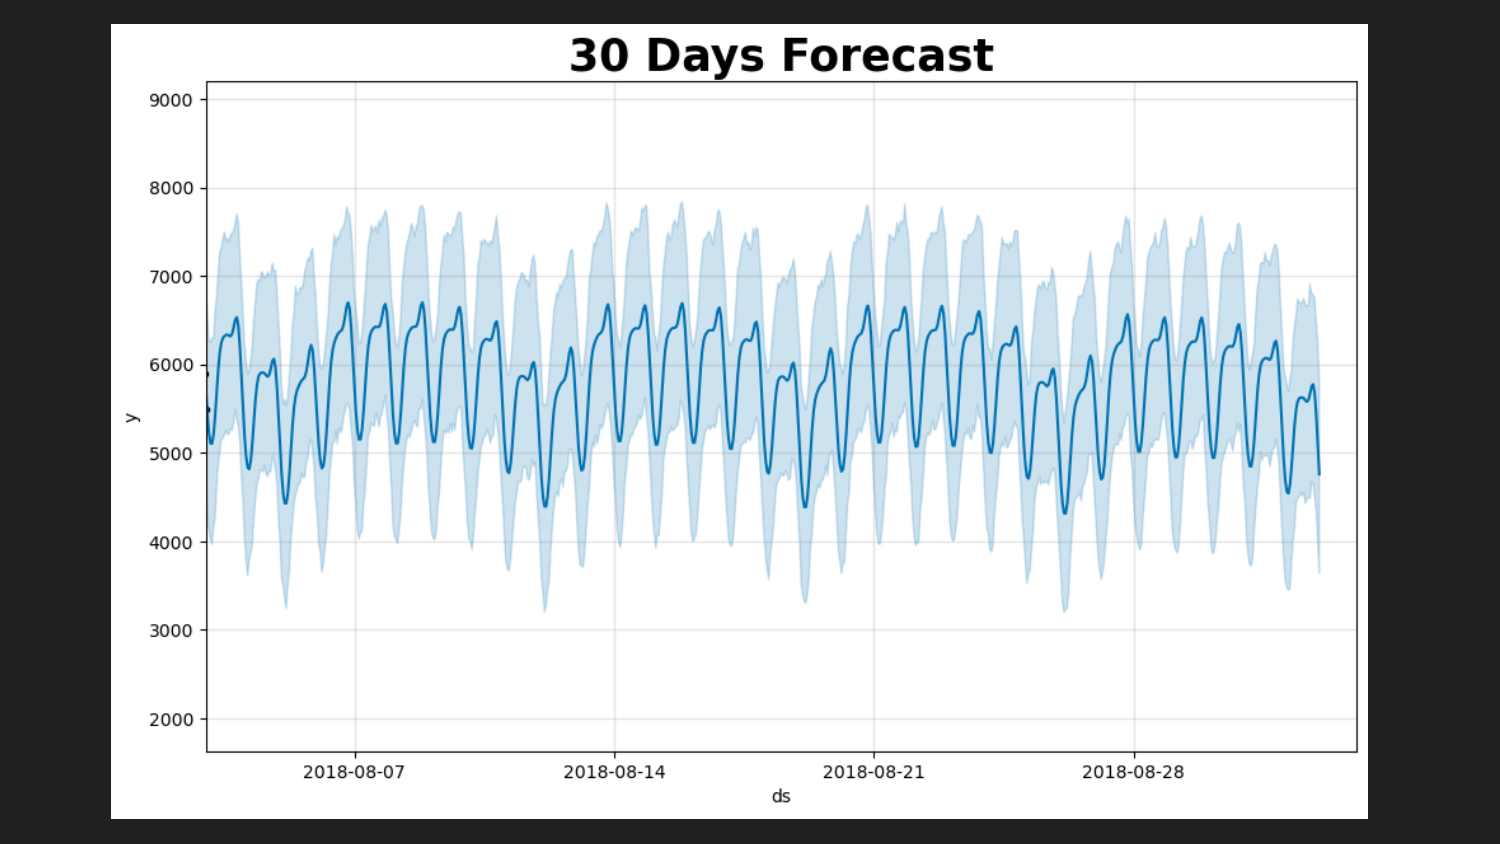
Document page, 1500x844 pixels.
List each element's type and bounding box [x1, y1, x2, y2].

picture [110, 24, 1368, 819]
